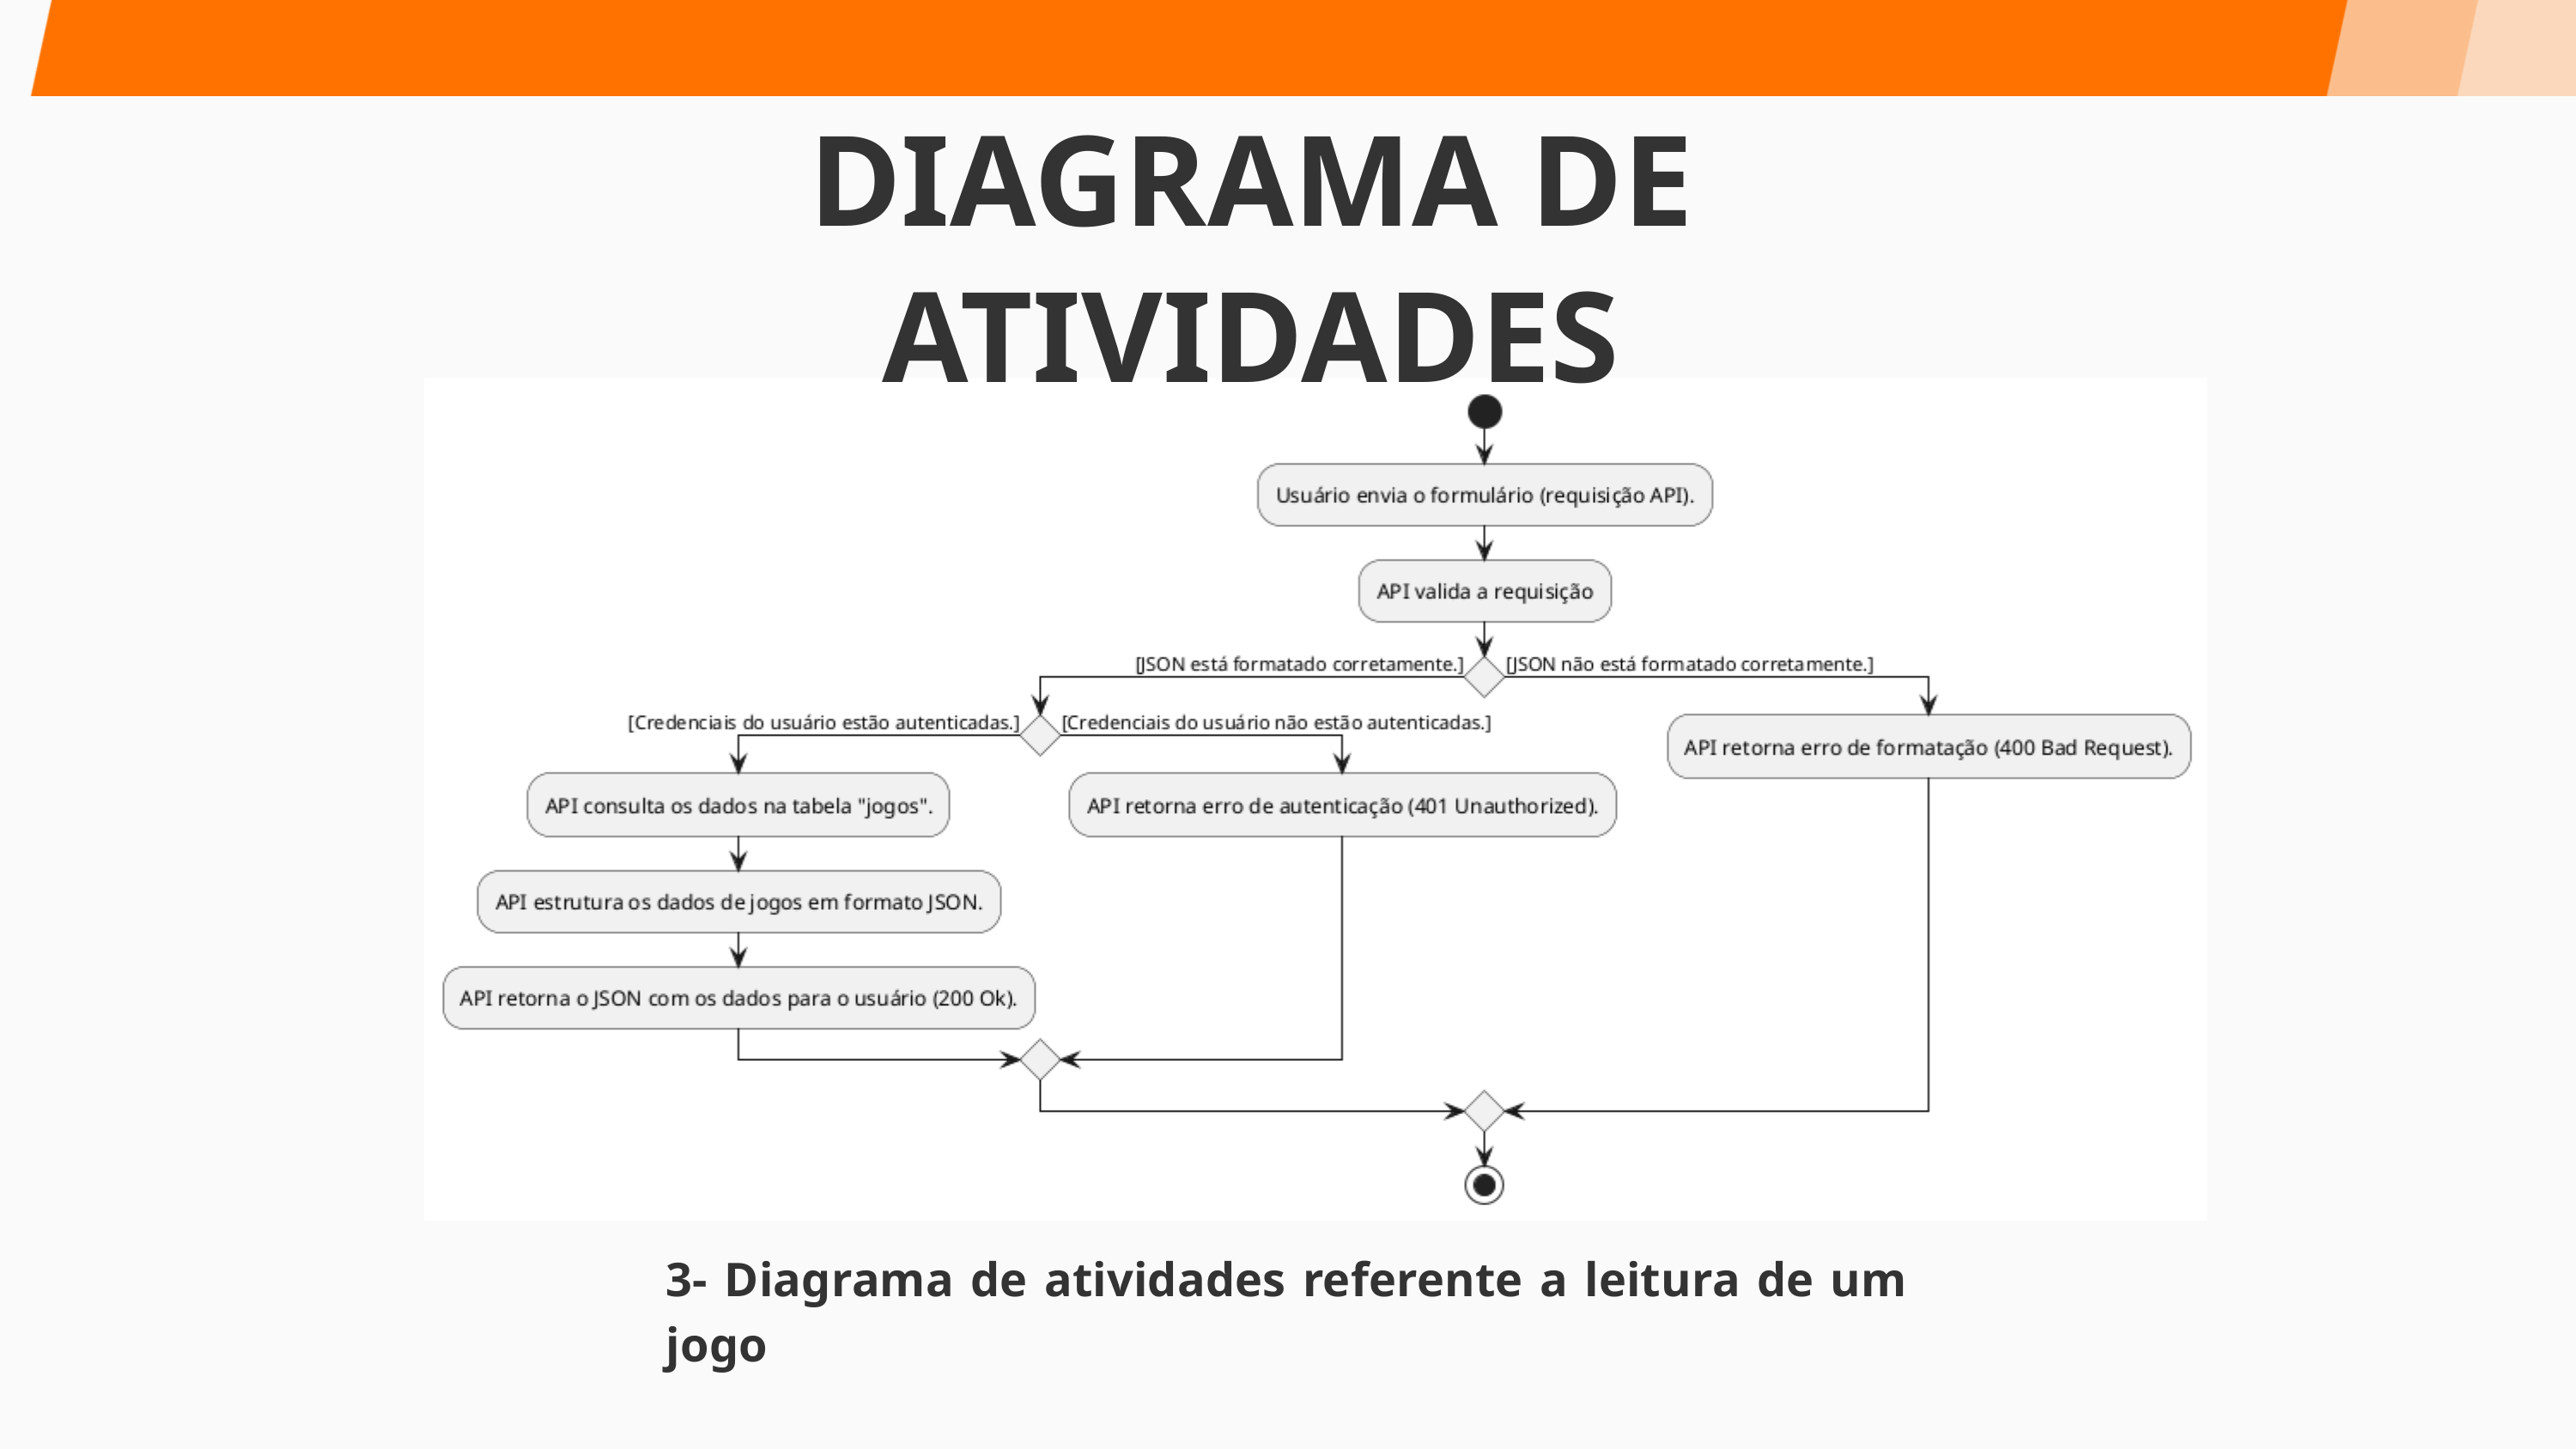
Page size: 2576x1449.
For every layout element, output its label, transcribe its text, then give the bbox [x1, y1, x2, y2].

text_box DIAGRAMA DE ATIVIDADES [518, 94, 1984, 408]
text_box [0, 0, 2576, 97]
text_box [424, 378, 2208, 1221]
text_box 3- Diagrama de atividades referente a leitura de um jogo [665, 1240, 1911, 1371]
